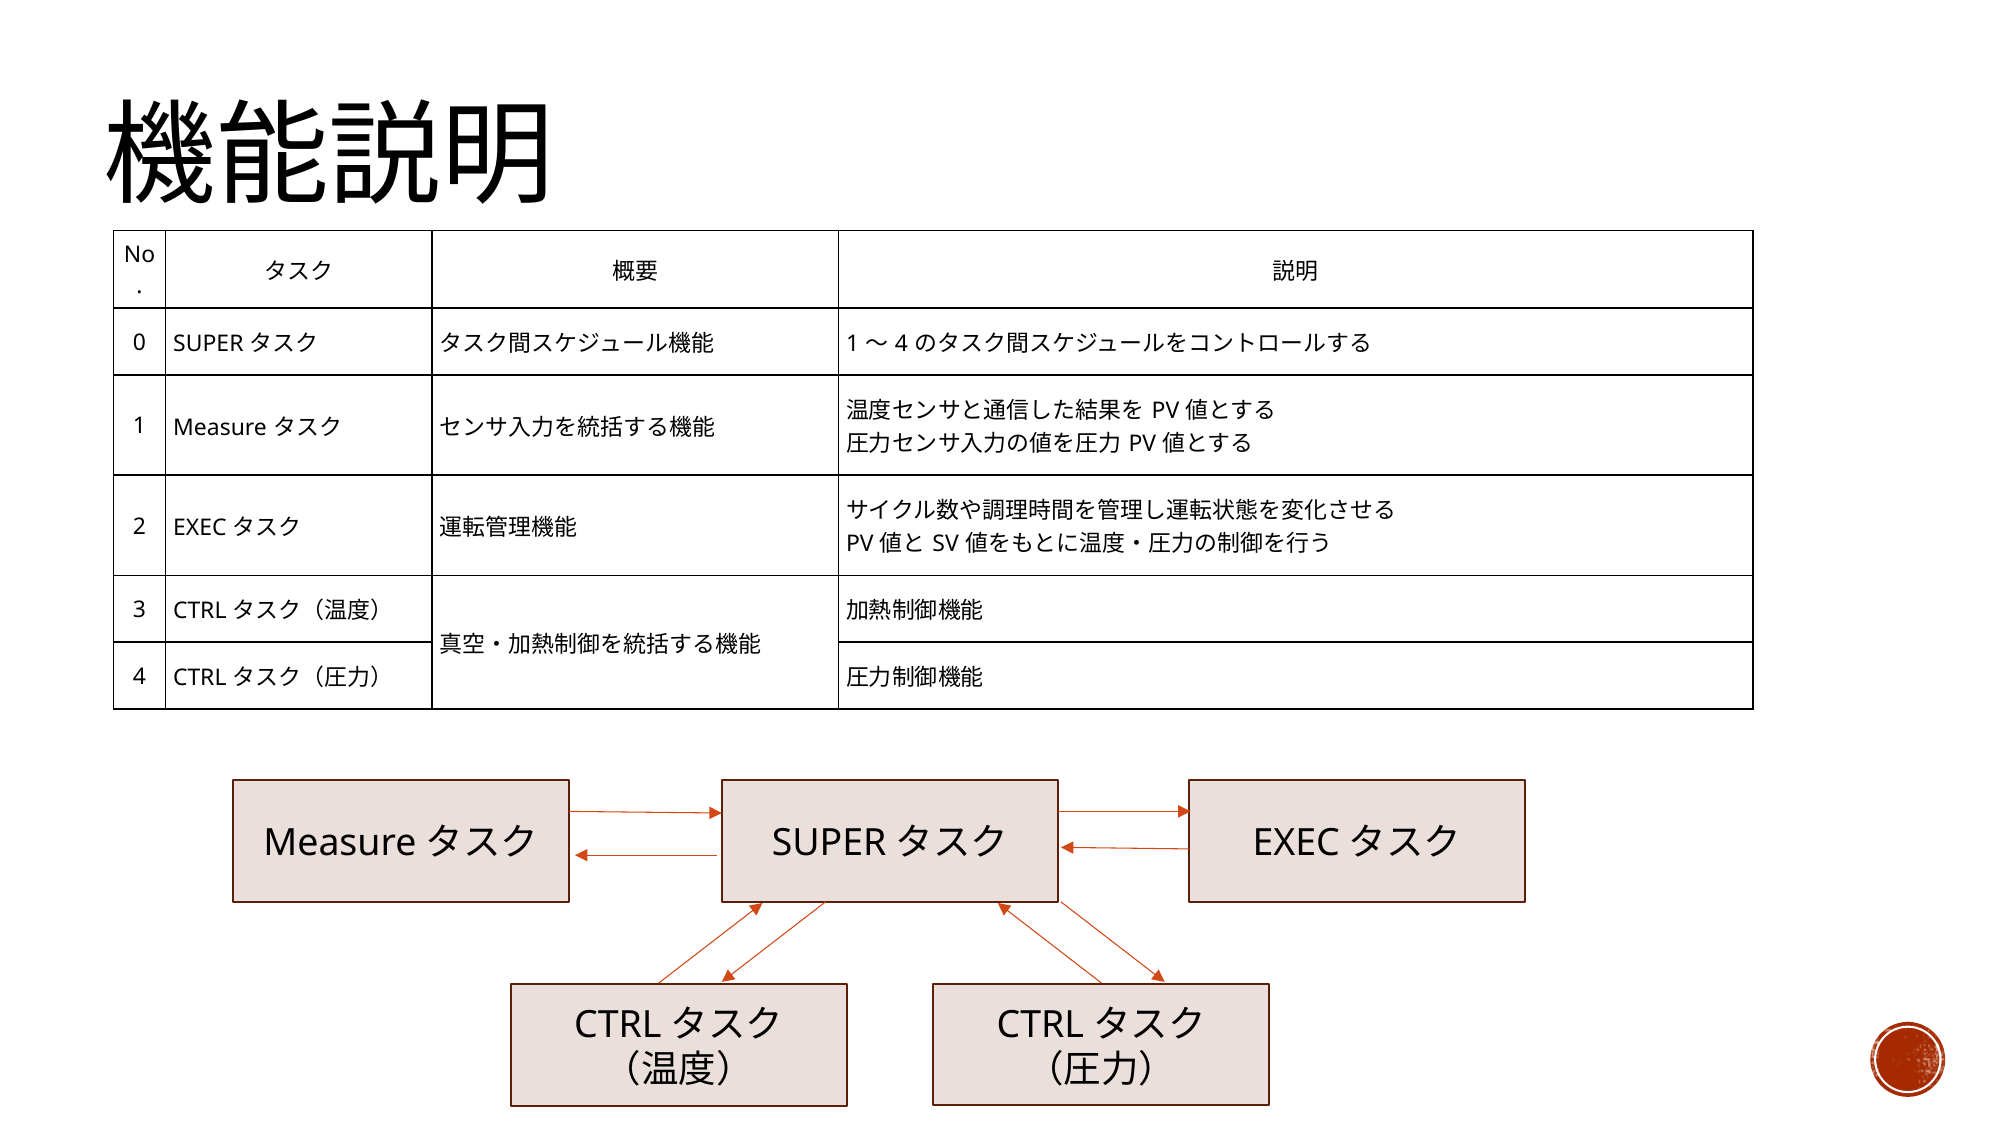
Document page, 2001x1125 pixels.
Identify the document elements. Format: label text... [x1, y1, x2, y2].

table_cell CTRLタスク（圧力） [166, 643, 431, 708]
table_cell SUPERタスク [166, 309, 431, 374]
table_cell サイクル数や調理時間を管理し運転状態を変化させる PV値とSV値をもとに温度・圧力の制御を行う [839, 476, 1752, 575]
table_header No. [114, 231, 165, 307]
table_cell 1 [114, 376, 165, 474]
table_cell 0 [114, 309, 165, 374]
table_cell CTRLタスク（温度） [166, 576, 431, 641]
text_box CTRLタスク （温度） [510, 983, 848, 1107]
text_box CTRLタスク （圧力） [932, 983, 1270, 1106]
table_cell 加熱制御機能 [839, 576, 1752, 641]
table_cell 運転管理機能 [433, 476, 838, 575]
table_cell 4 [114, 643, 165, 708]
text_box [1000, 905, 1062, 981]
title 機能説明 [88, 26, 1866, 291]
table_cell 圧力制御機能 [839, 643, 1752, 708]
table_cell 真空・加熱制御を統括する機能 [433, 576, 838, 708]
text_box Measureタスク [232, 779, 570, 903]
table_header 概要 [433, 231, 838, 307]
table_cell 温度センサと通信した結果をPV値とする 圧力センサ入力の値を圧力PV値とする [839, 376, 1752, 474]
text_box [661, 905, 724, 981]
table_cell タスク間スケジュール機能 [433, 309, 838, 374]
text_box SUPERタスク [721, 779, 1059, 903]
table_header 説明 [839, 231, 1752, 307]
table_cell EXECタスク [166, 476, 431, 575]
table_cell センサ入力を統括する機能 [433, 376, 838, 474]
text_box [723, 904, 824, 981]
table_cell 3 [114, 576, 165, 641]
table_cell 1～4のタスク間スケジュールをコントロールする [839, 309, 1752, 374]
table_header タスク [166, 231, 431, 307]
text_box EXECタスク [1188, 779, 1526, 903]
table_cell Measureタスク [166, 376, 431, 474]
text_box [1062, 904, 1163, 981]
table_cell 2 [114, 476, 165, 575]
